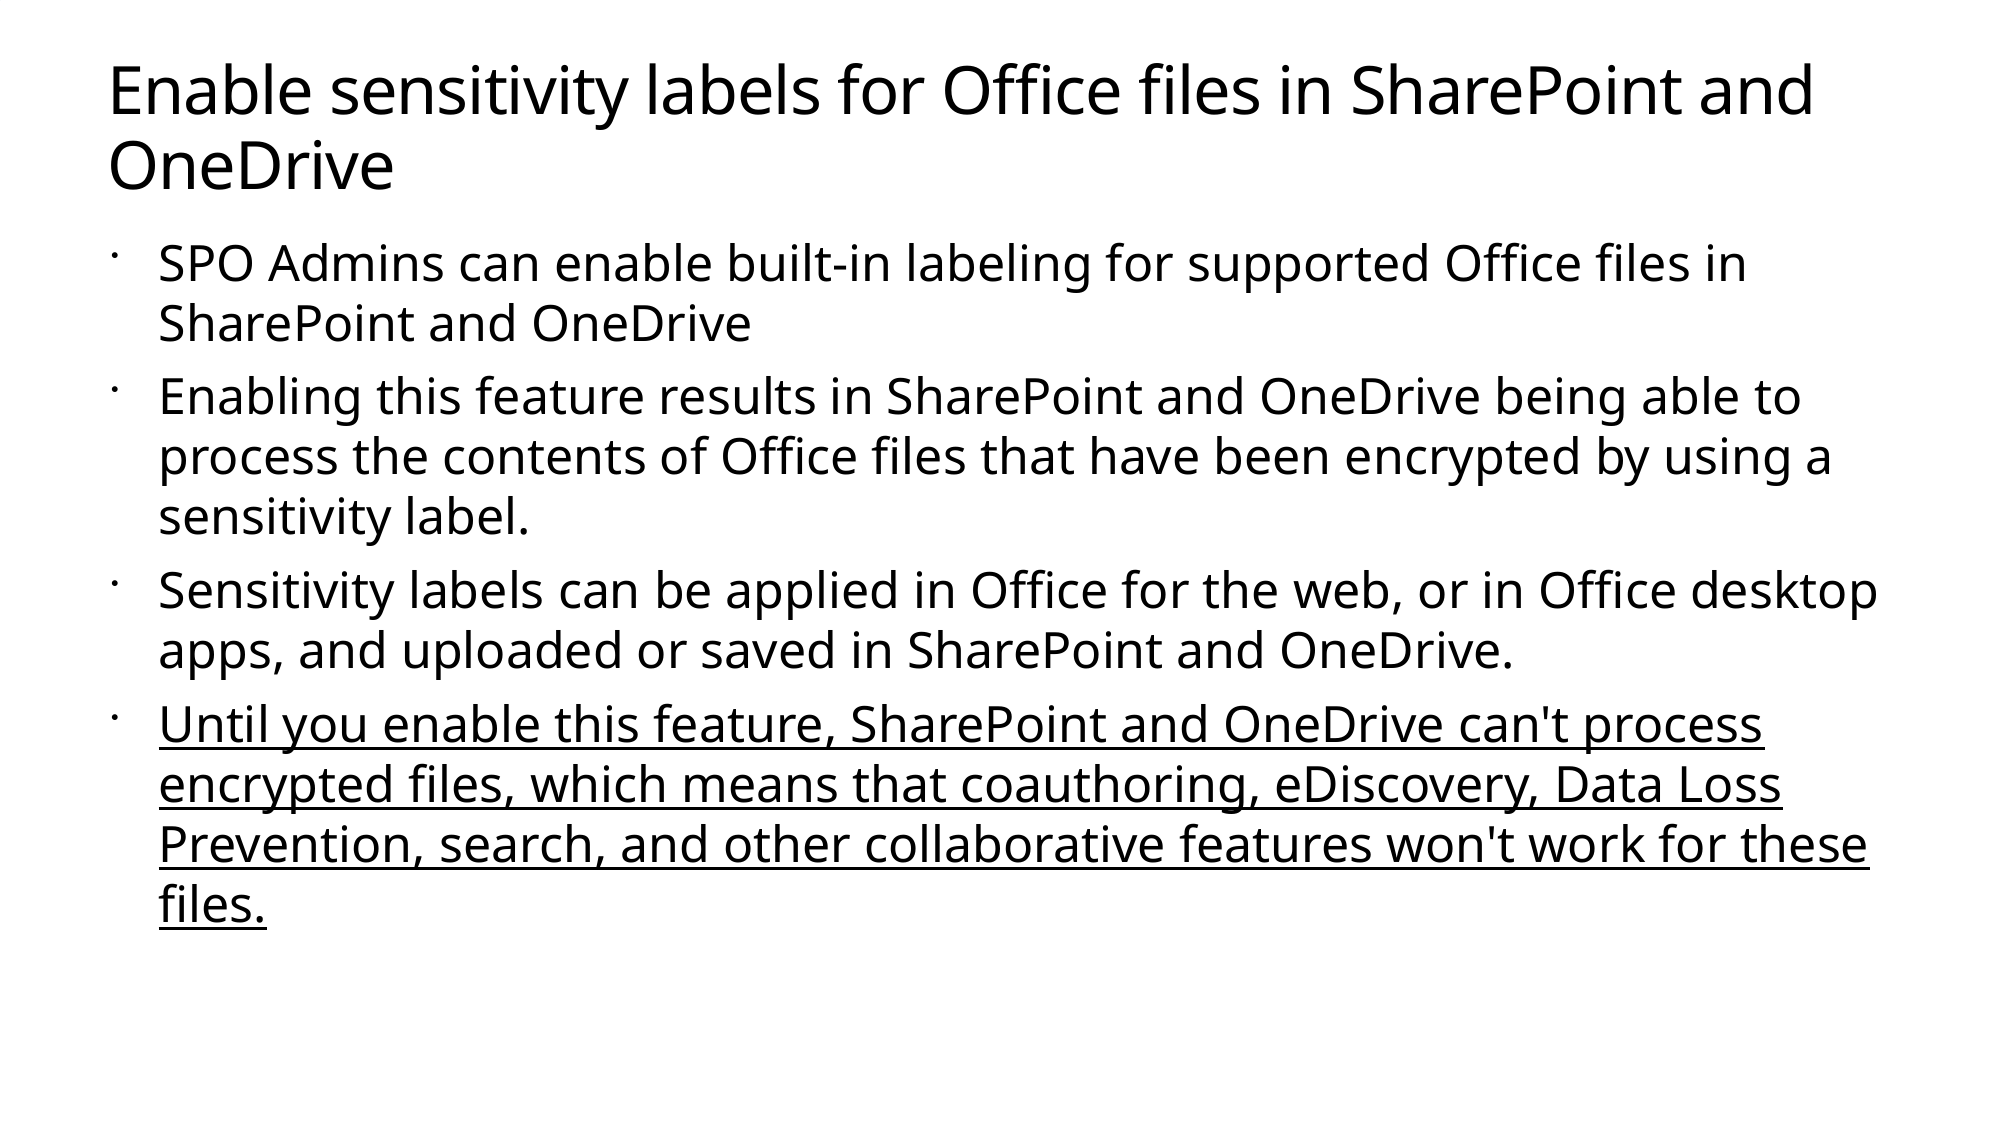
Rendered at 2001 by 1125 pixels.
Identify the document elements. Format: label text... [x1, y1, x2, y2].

list SPO Admins can enable built-in labeling for supported Office files in SharePoint and OneDrive Enabling this feature results in SharePoint and OneDrive being able to process the contents of Office files that have been encrypted by using a sensitivity label. Sensitivity labels can be applied in Office for the web, or in Office desktop apps, and uploaded or saved in SharePoint and OneDrive. Until you enable this feature, SharePoint and OneDrive can't process encrypted files, which means that coauthoring, eDiscovery, Data Loss Prevention, search, and other collaborative features won't work for these files. [107, 230, 1893, 1022]
title Enable sensitivity labels for Office files in SharePoint and OneDrive [107, 52, 1893, 204]
